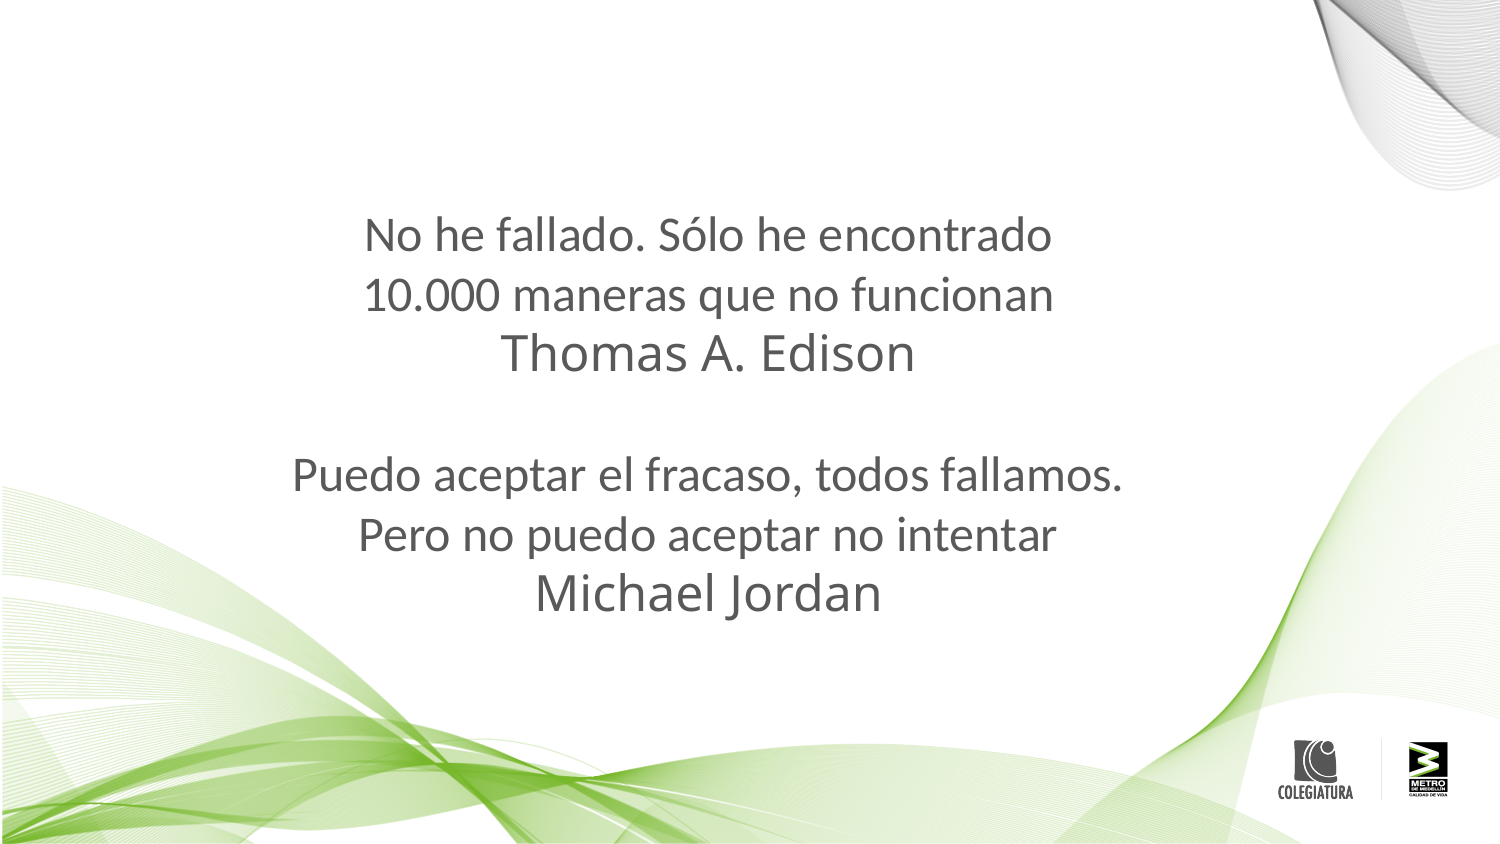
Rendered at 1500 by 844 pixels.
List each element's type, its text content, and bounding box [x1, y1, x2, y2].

picture [1297, 0, 1500, 217]
text_box No he fallado. Sólo he encontrado 10.000 maneras que no funcionan Thomas A. Edison Puedo aceptar el fracaso, todos fallamos. Pero no puedo aceptar no intentar Michael Jordan [279, 195, 1138, 334]
picture [2, 334, 1500, 844]
